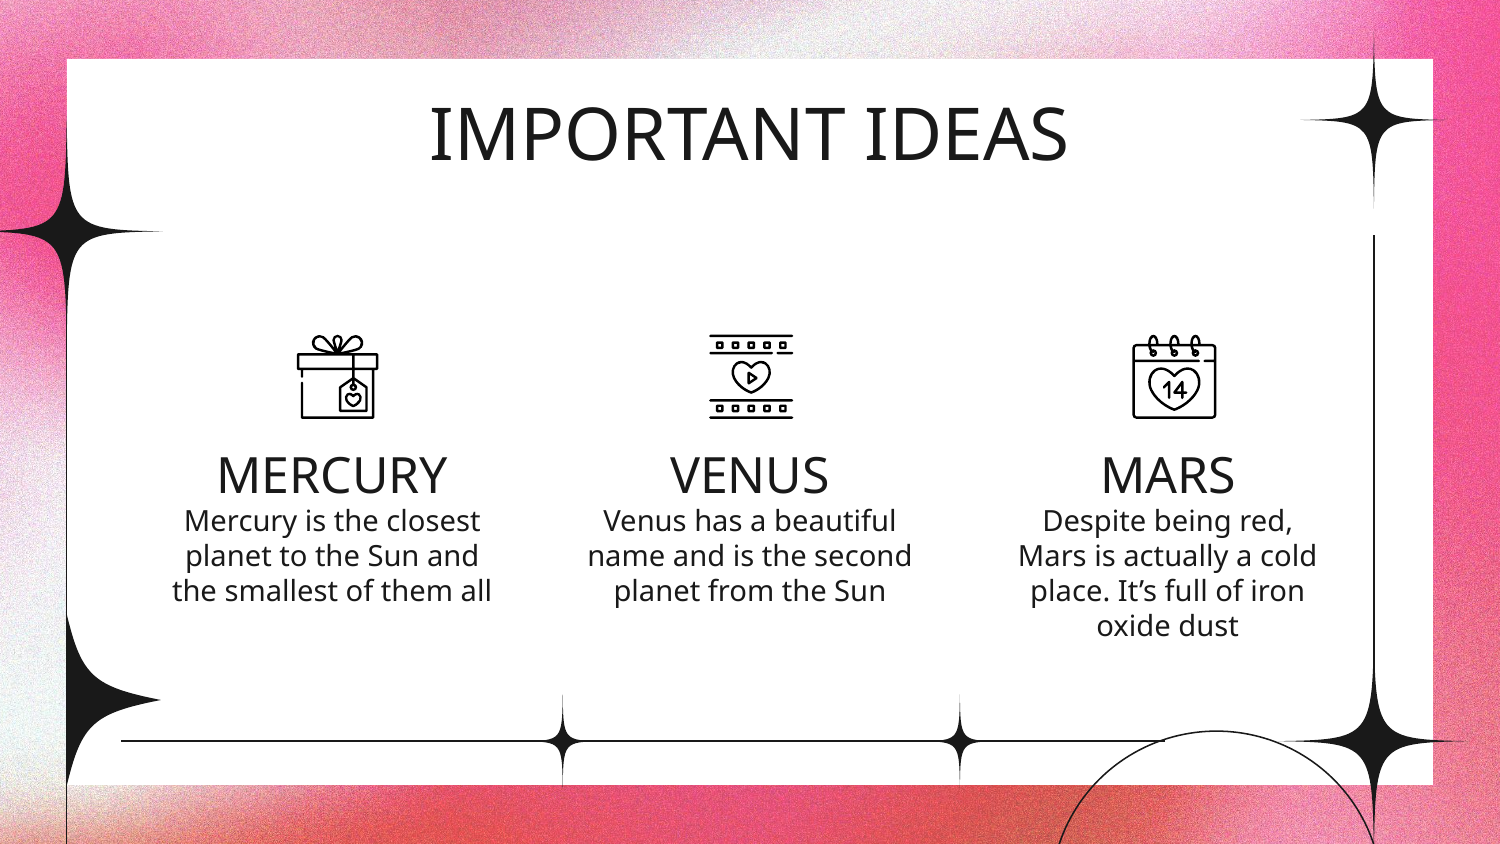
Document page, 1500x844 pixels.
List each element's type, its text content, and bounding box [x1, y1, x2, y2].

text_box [0, 0, 1500, 844]
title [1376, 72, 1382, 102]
text_box [1277, 625, 1471, 844]
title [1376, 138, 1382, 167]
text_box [296, 334, 379, 420]
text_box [708, 334, 794, 420]
subtitle MARS [989, 431, 1347, 519]
text_box [1059, 731, 1374, 844]
subtitle VENUS [571, 431, 929, 519]
title IMPORTANT IDEAS [118, 72, 1372, 167]
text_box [1132, 334, 1217, 420]
subtitle Venus has a beautiful name and is the second planet from the Sun [571, 519, 929, 630]
subtitle Despite being red, Mars is actually a cold place. It’s full of iron oxide dust [989, 519, 1347, 630]
text_box [523, 694, 602, 789]
subtitle MERCURY [153, 431, 511, 519]
subtitle Mercury is the closest planet to the Sun and the smallest of them all [153, 519, 511, 630]
text_box [920, 694, 999, 789]
text_box [1300, 31, 1448, 209]
